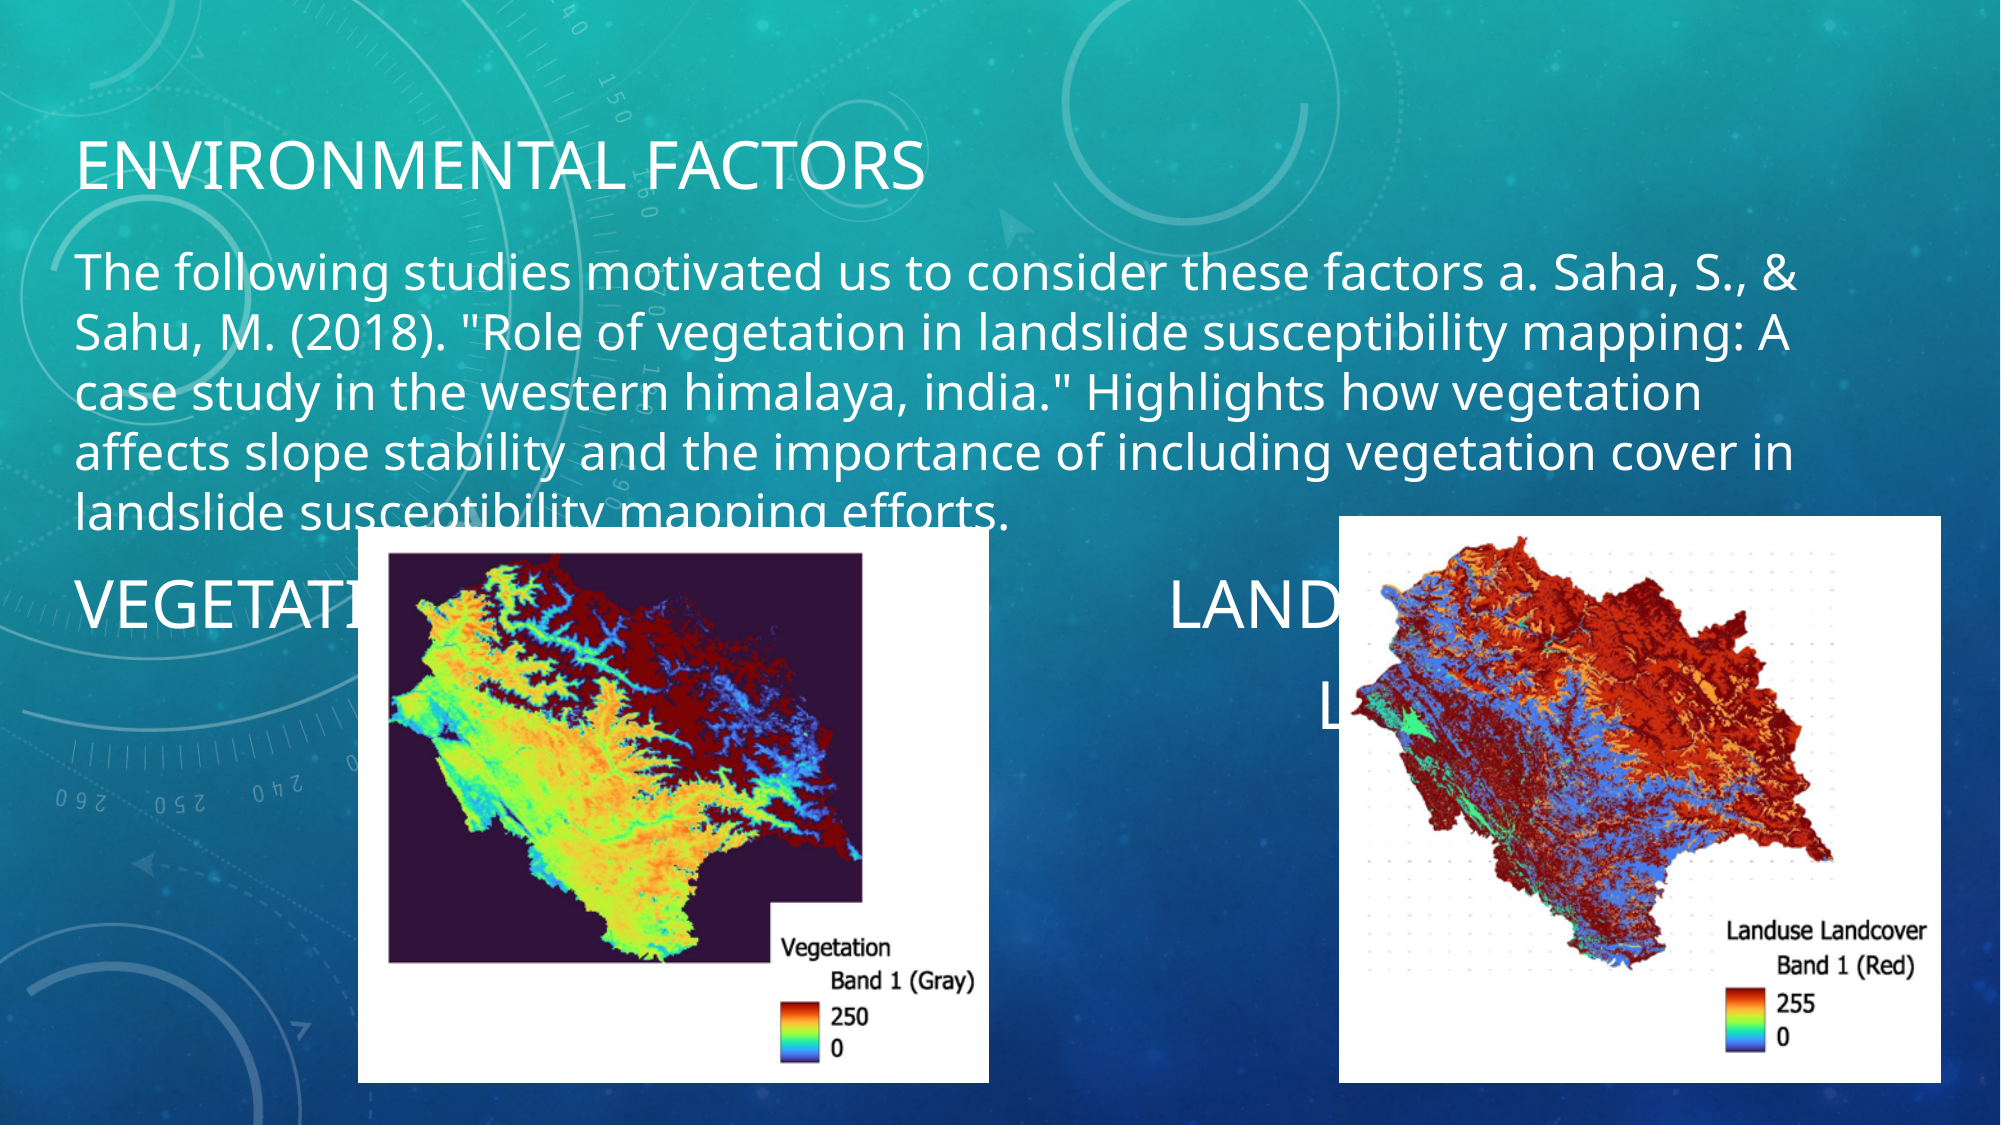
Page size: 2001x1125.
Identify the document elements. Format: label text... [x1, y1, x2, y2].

title ENVIRONMENTAL FACTORS [59, 52, 1241, 211]
subtitle The following studies motivated us to consider these factors a. Saha, S., & Sahu, M. (2018). "Role of vegetation in landslide susceptibility mapping: A case study in the western himalaya, india." Highlights how vegetation affects slope stability and the importance of including vegetation cover in landslide susceptibility mapping efforts. VEGETATION LAND USE LAND COVER [59, 233, 1846, 952]
picture [0, 0, 2001, 1125]
